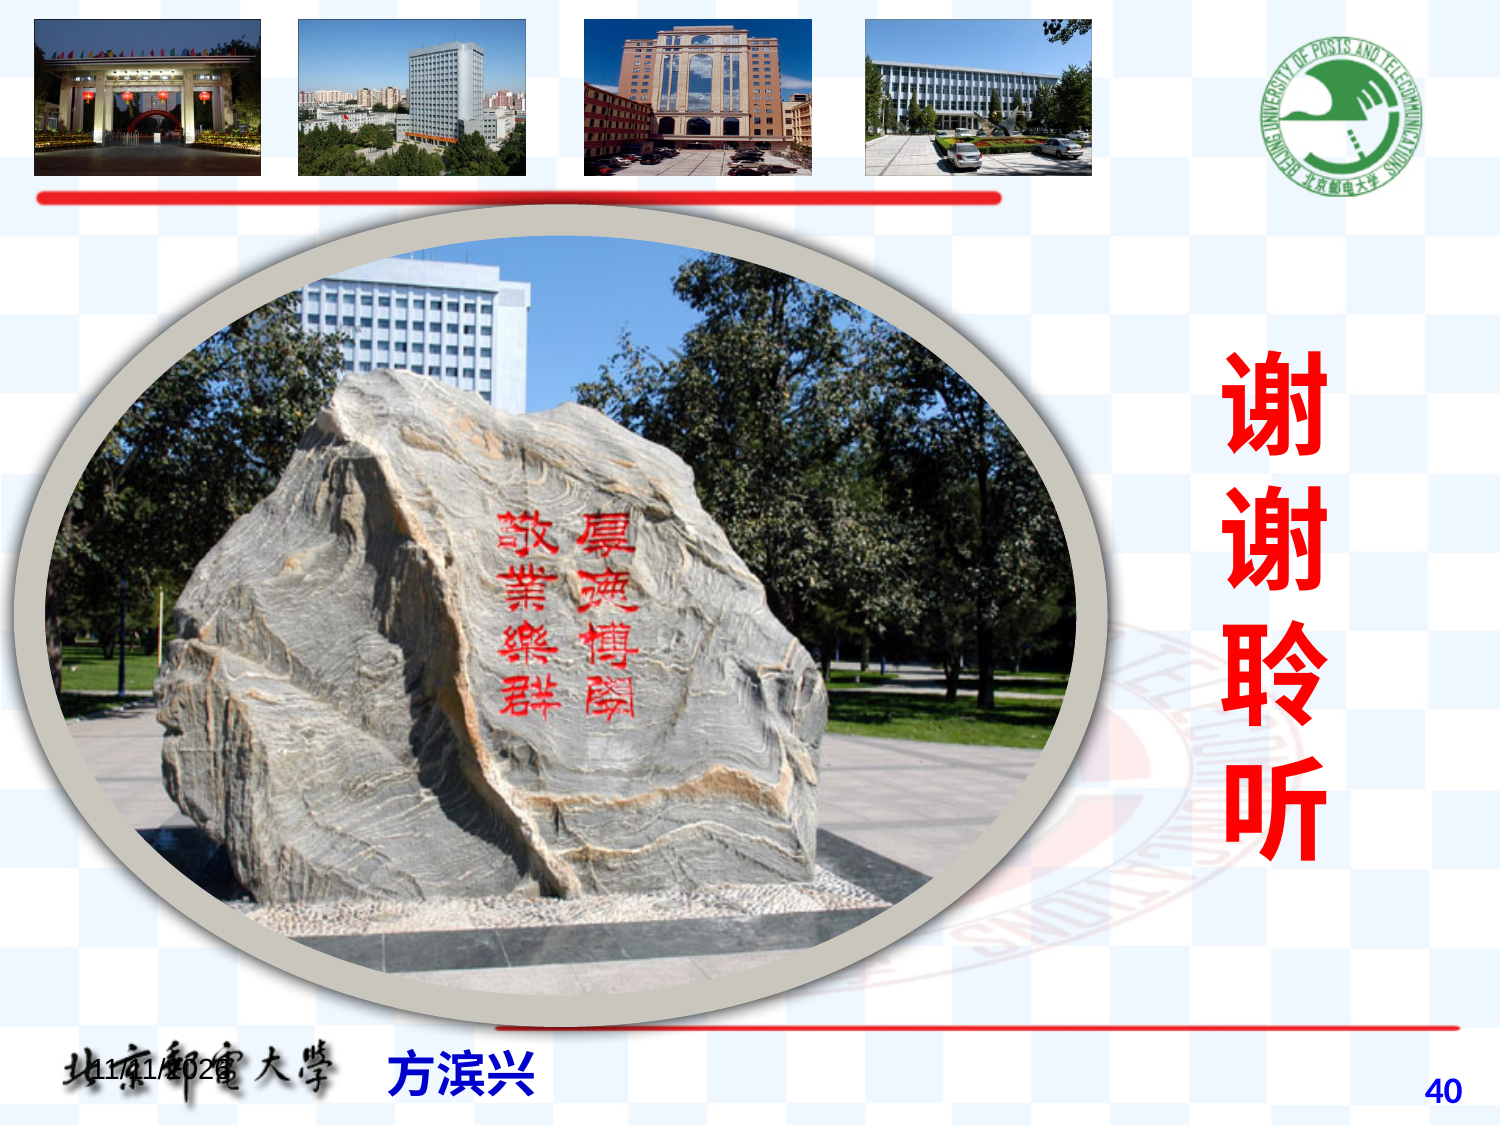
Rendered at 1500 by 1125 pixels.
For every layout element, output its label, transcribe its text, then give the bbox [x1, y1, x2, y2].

picture [0, 0, 1500, 1125]
text_box 谢谢聆听 [1163, 326, 1388, 882]
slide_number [75, 1042, 425, 1103]
